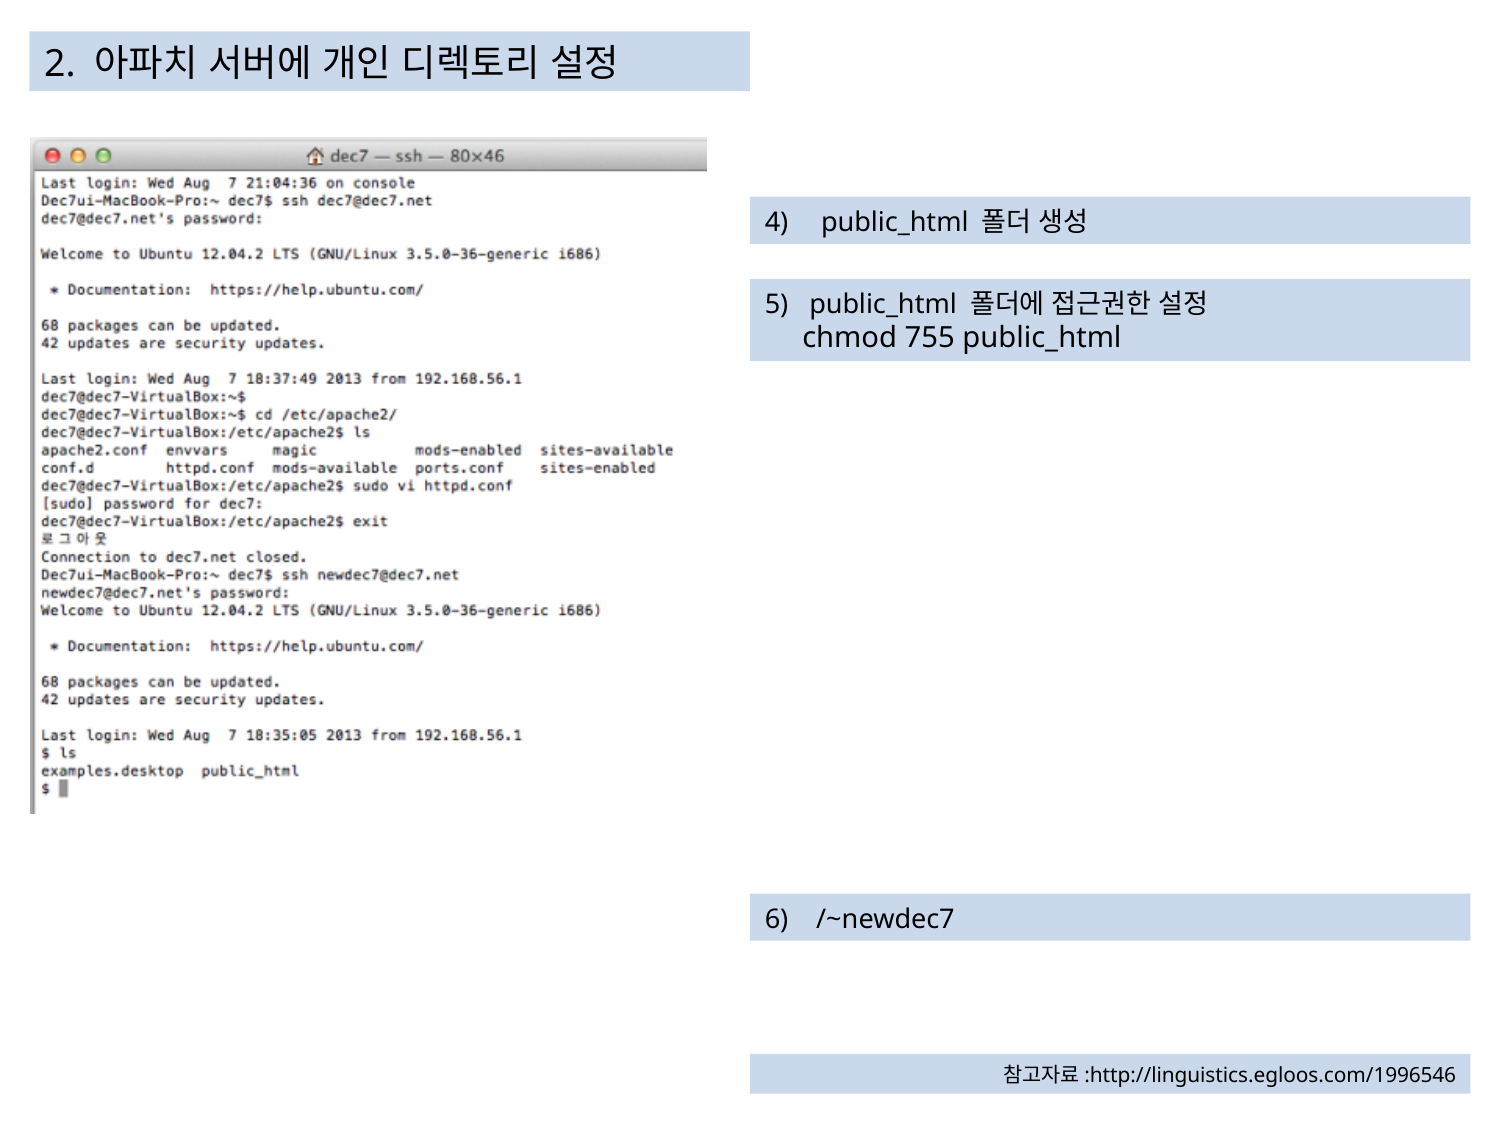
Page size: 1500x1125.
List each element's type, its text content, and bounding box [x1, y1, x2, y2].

text_box 2. 아파치 서버에 개인 디렉토리 설정 [27, 29, 752, 93]
text_box 6) /~newdec7 [748, 892, 1473, 943]
text_box public_html 폴더 생성 [748, 195, 1473, 246]
picture [30, 136, 708, 814]
text_box 참고자료:http://linguistics.egloos.com/1996546 [748, 1052, 1473, 1096]
text_box 5) public_html 폴더에 접근권한 설정 chmod 755 public_html [748, 277, 1473, 363]
